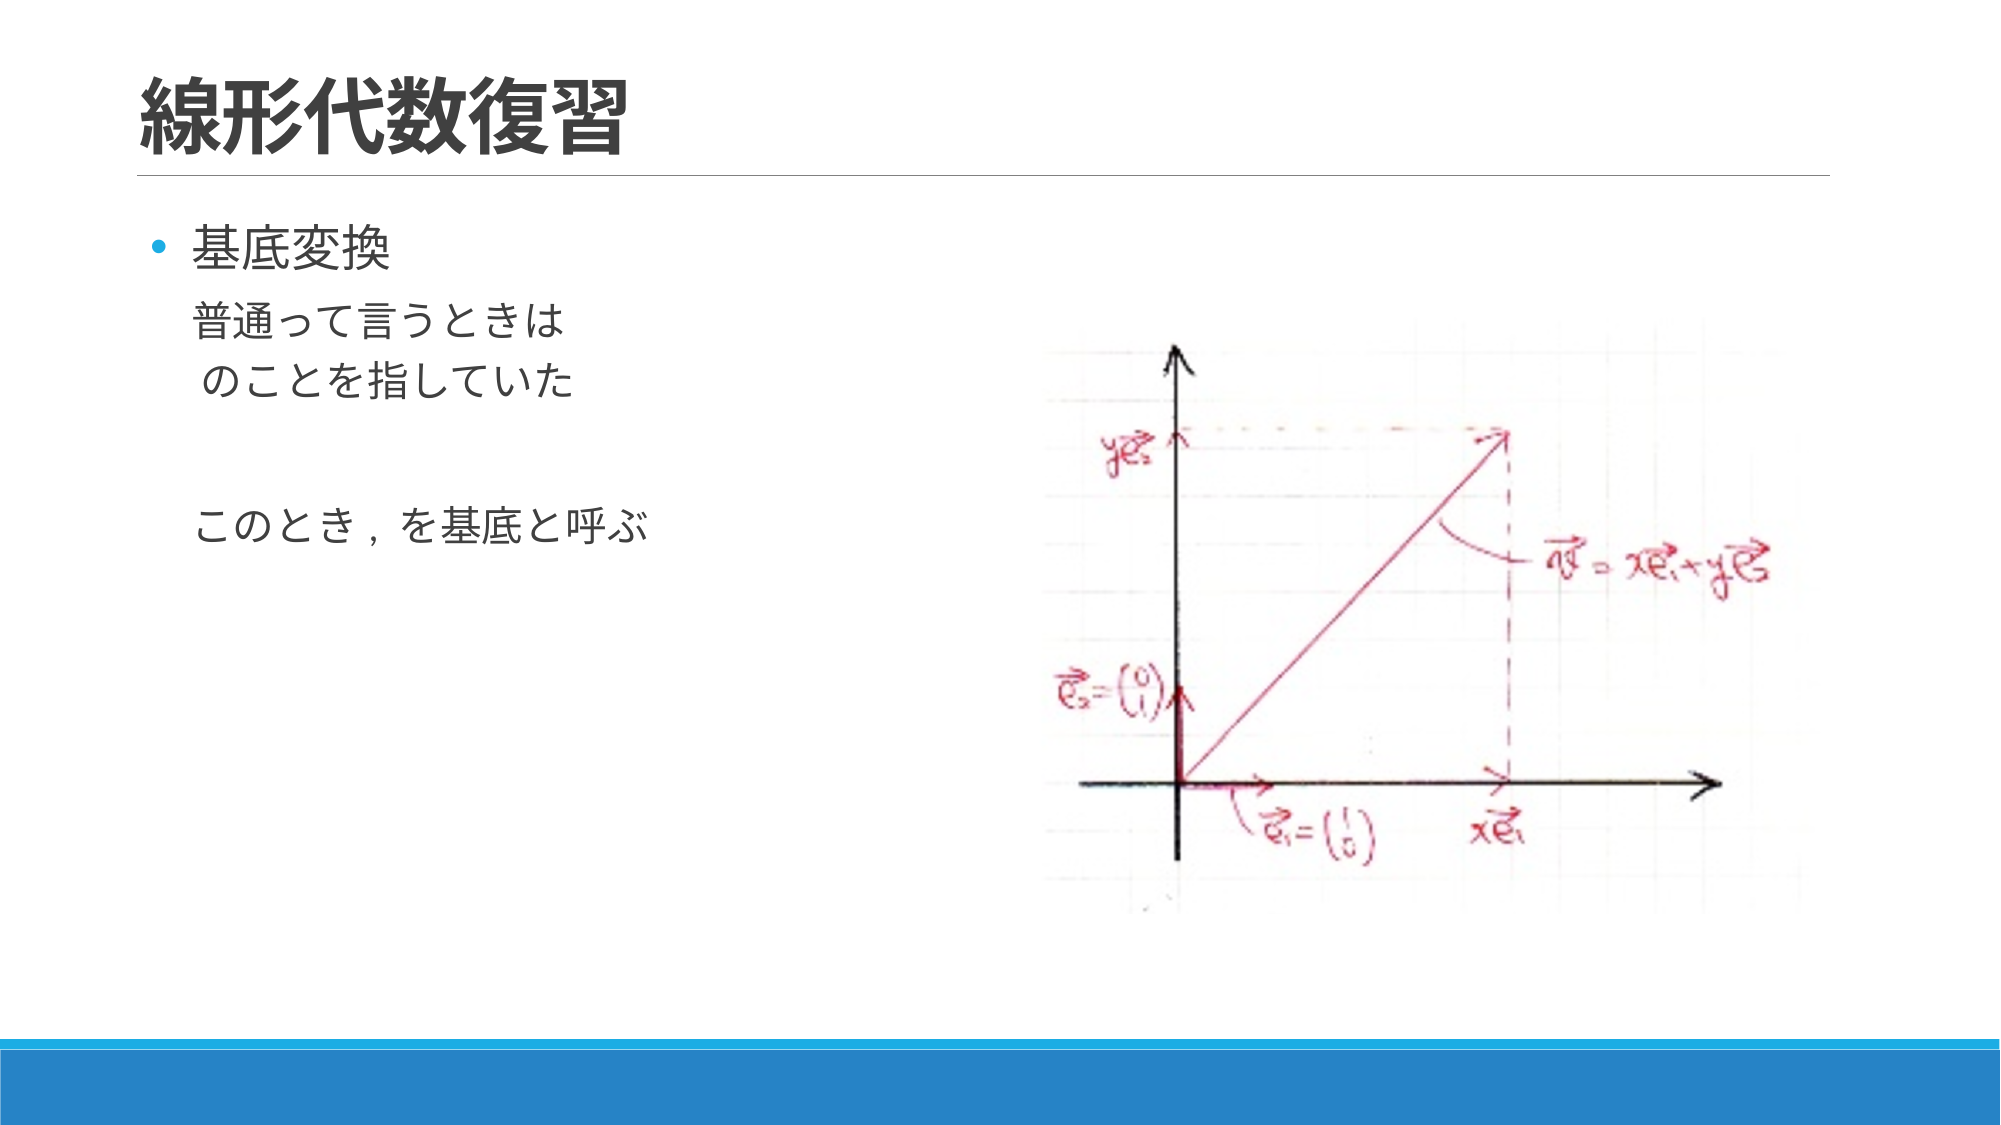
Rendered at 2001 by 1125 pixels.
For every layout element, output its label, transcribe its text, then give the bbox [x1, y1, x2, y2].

title 線形代数復習 [124, 52, 1840, 173]
picture [981, 290, 1829, 915]
